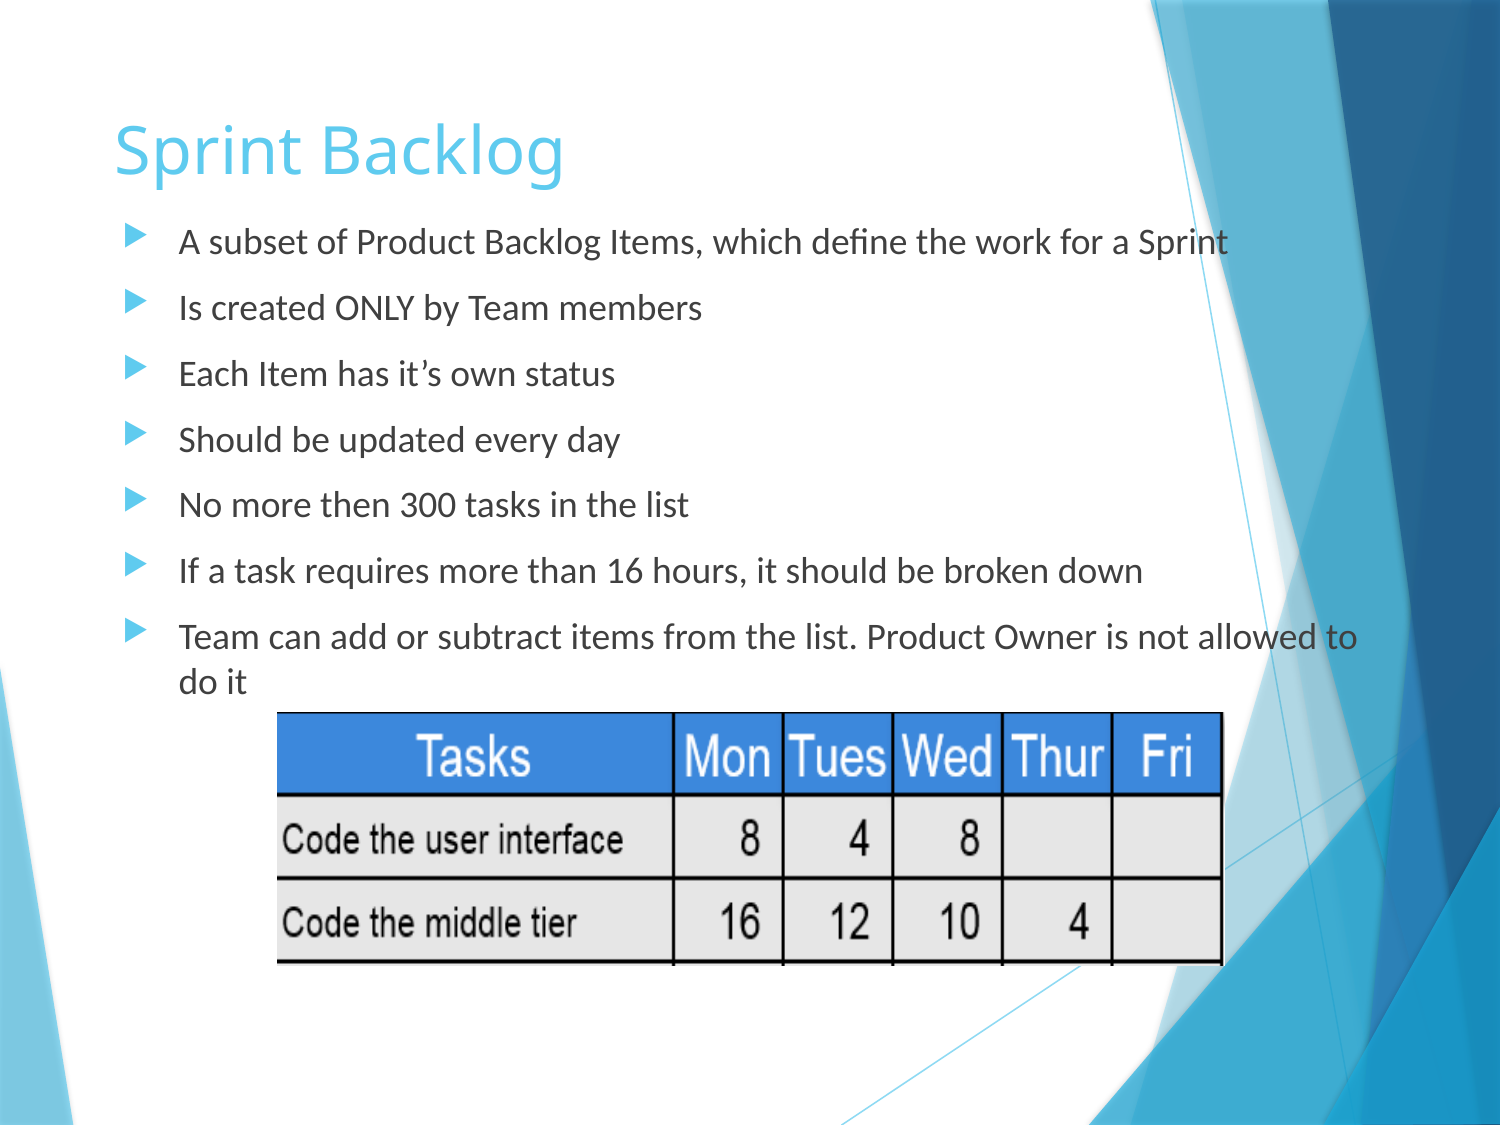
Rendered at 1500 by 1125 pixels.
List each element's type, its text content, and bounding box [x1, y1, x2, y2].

list A subset of Product Backlog Items, which define the work for a Sprint Is created ONLY by Team members Each Item has it’s own status Should be updated every day No more then 300 tasks in the list If a task requires more than 16 hours, it should be broken down Team can add or subtract items from the list. Product Owner is not allowed to do it [107, 209, 1395, 600]
title Sprint Backlog [99, 99, 1142, 317]
picture [276, 711, 1226, 966]
